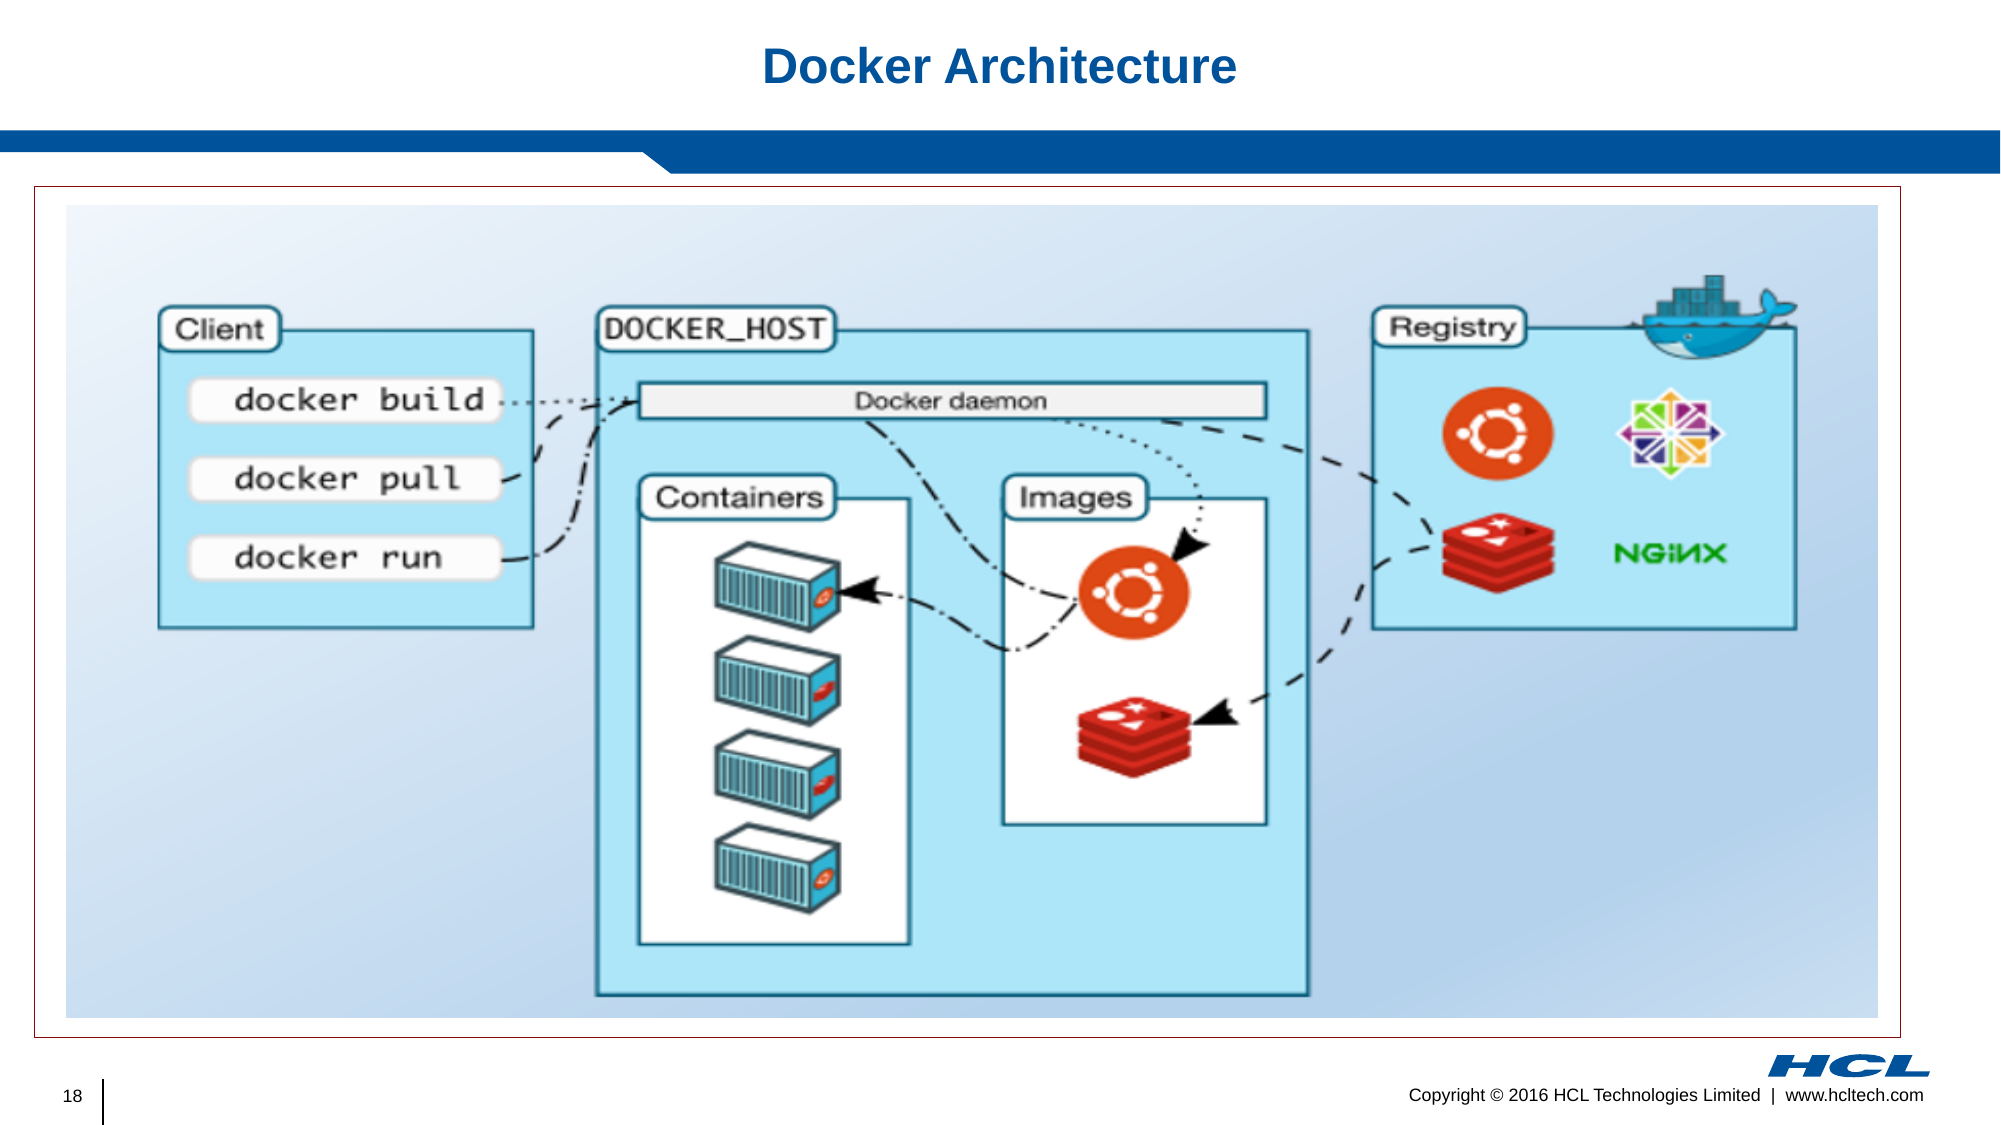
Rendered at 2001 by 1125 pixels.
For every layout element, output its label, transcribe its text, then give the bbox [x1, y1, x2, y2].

title Docker Architecture [66, 2, 1934, 126]
text_box [34, 186, 1901, 1038]
picture [66, 205, 1878, 1018]
